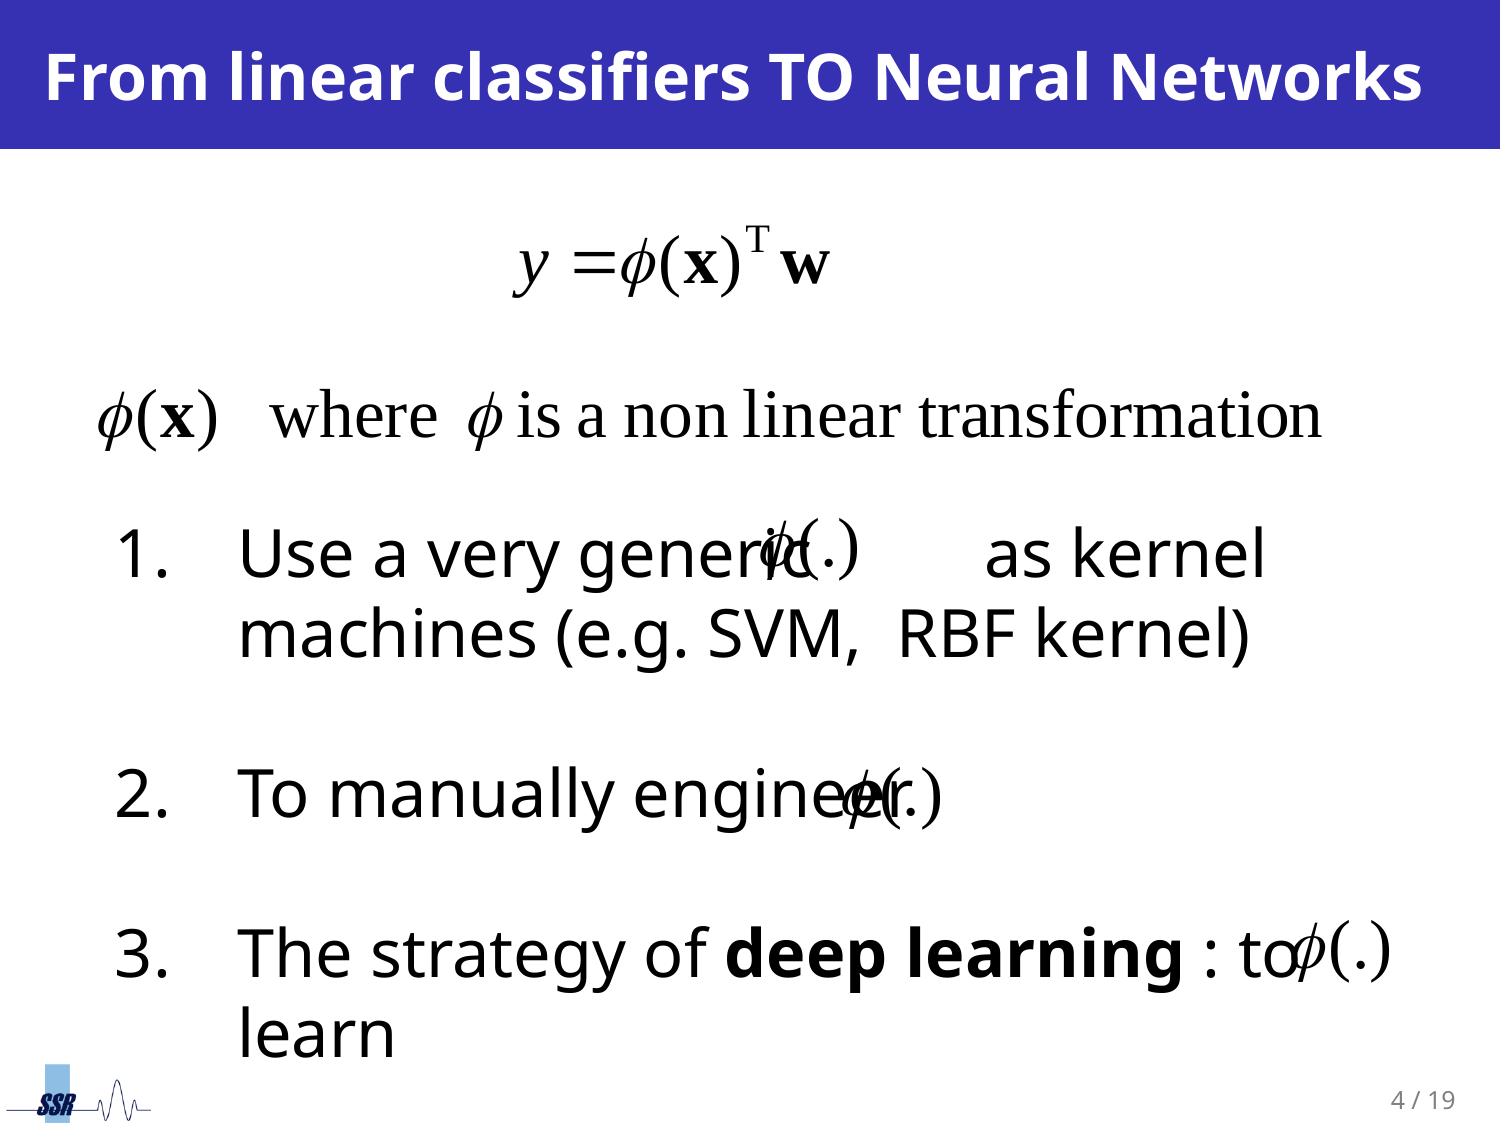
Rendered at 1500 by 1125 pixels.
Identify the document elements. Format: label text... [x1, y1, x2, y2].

title From linear classifiers TO Neural Networks [0, 0, 1500, 151]
text_box Use a very generic as kernel machines (e.g. SVM, RBF kernel) To manually engineer The strategy of deep learning : to learn [100, 503, 1483, 1078]
picture [1, 1062, 151, 1125]
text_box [88, 373, 1338, 467]
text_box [832, 751, 955, 845]
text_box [1281, 904, 1404, 998]
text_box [749, 503, 872, 597]
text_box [501, 207, 844, 313]
